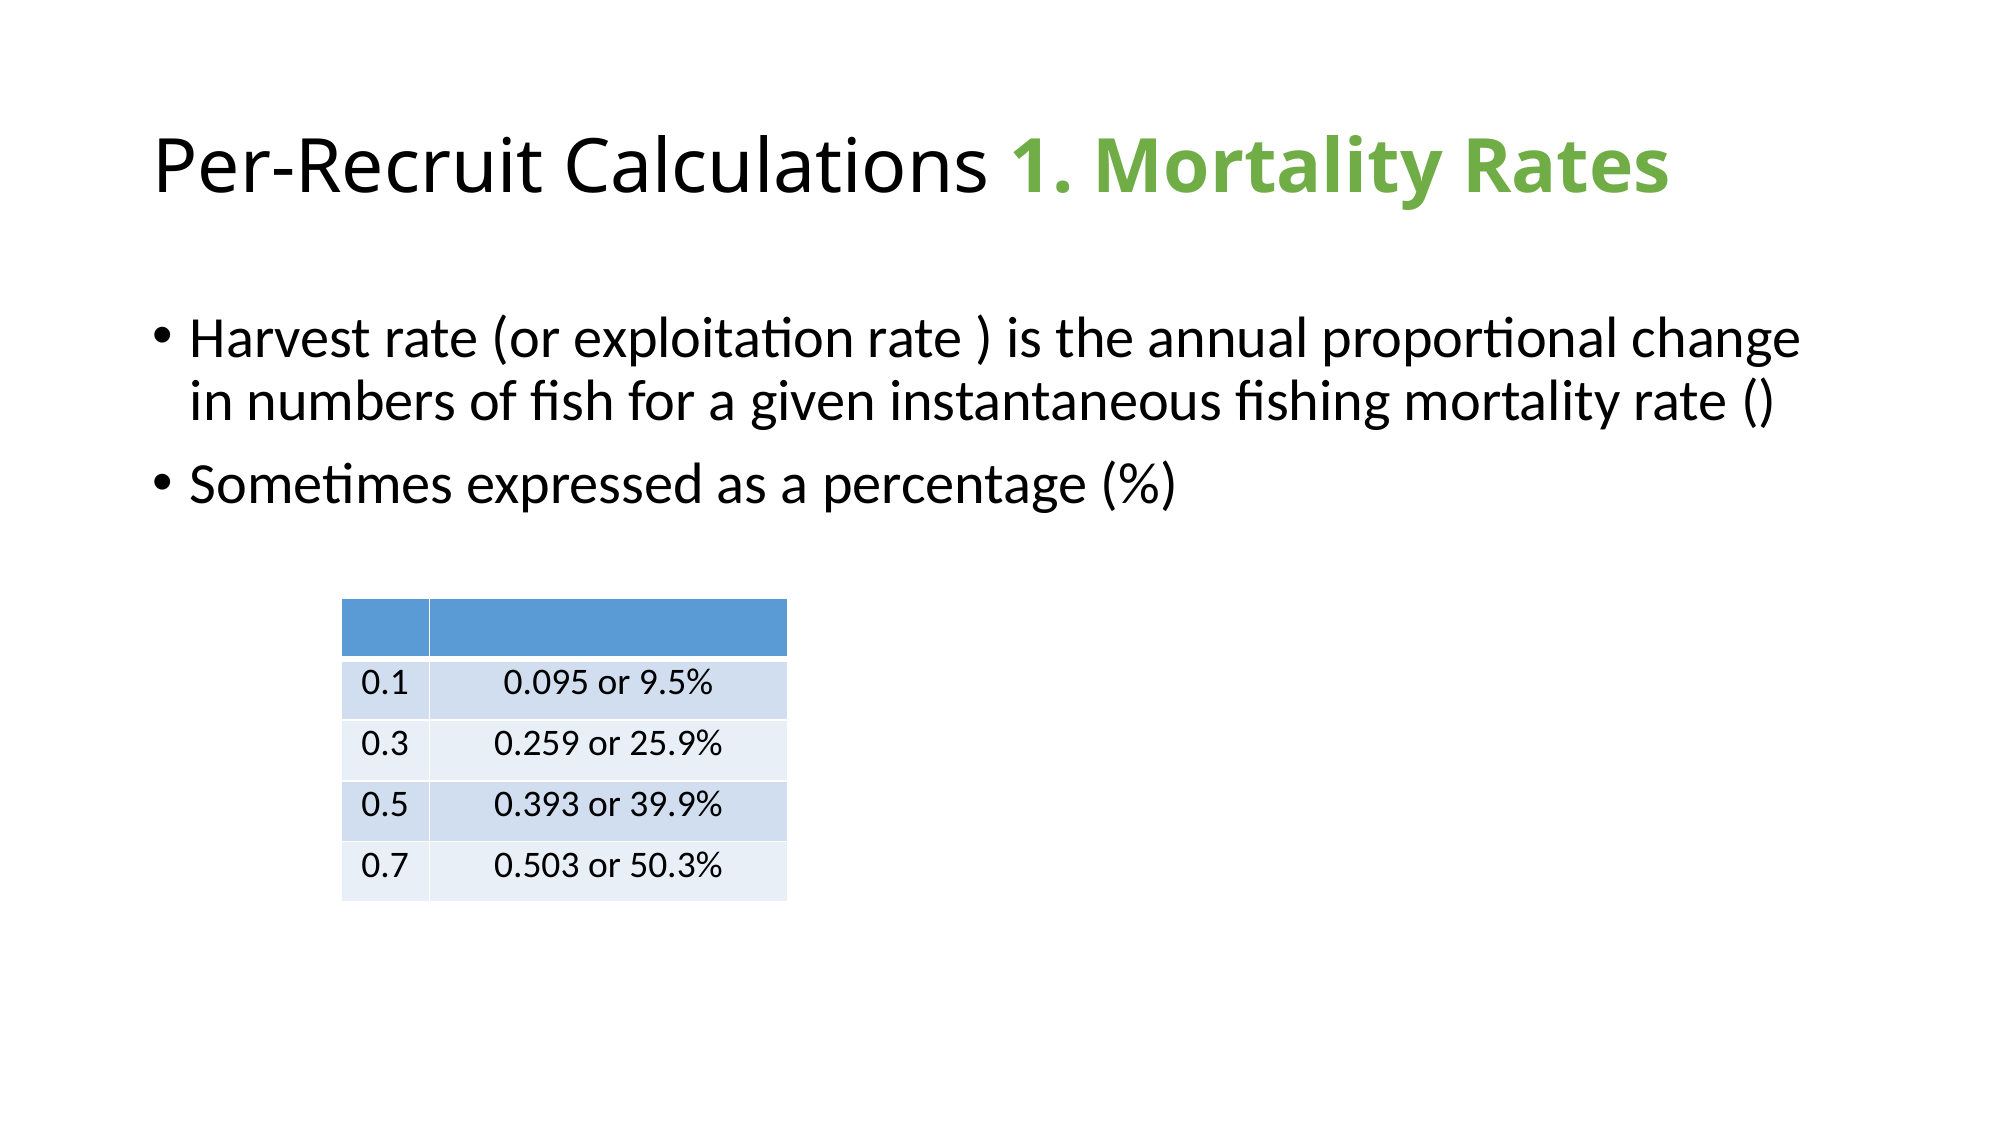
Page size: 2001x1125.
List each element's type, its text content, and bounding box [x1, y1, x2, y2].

title Per-Recruit Calculations 1. Mortality Rates [137, 59, 1863, 278]
